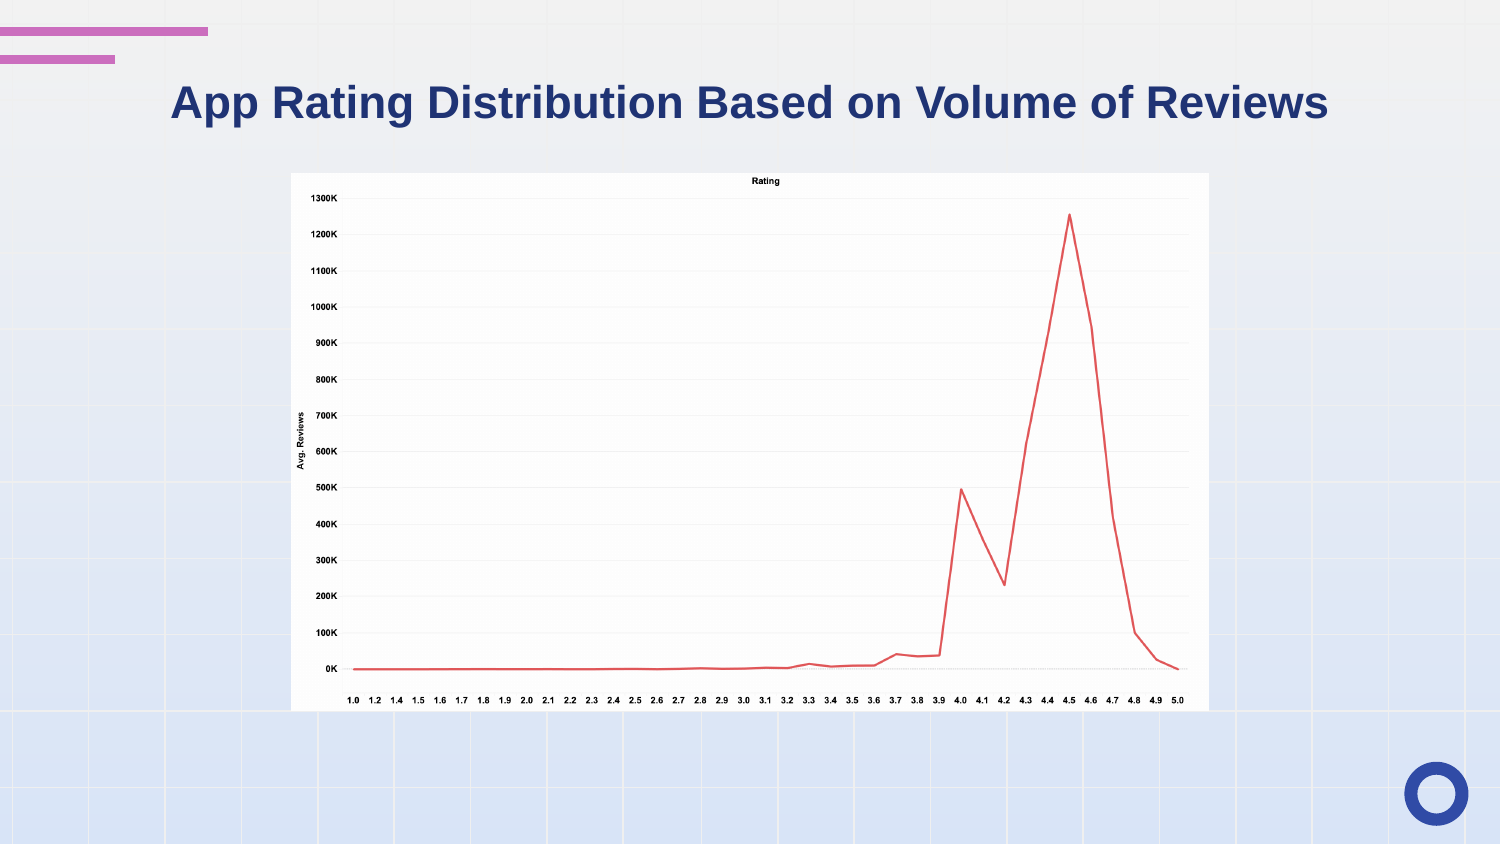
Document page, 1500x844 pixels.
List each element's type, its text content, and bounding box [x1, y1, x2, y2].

picture [290, 173, 1210, 711]
title App Rating Distribution Based on Volume of Reviews [0, 57, 1500, 152]
